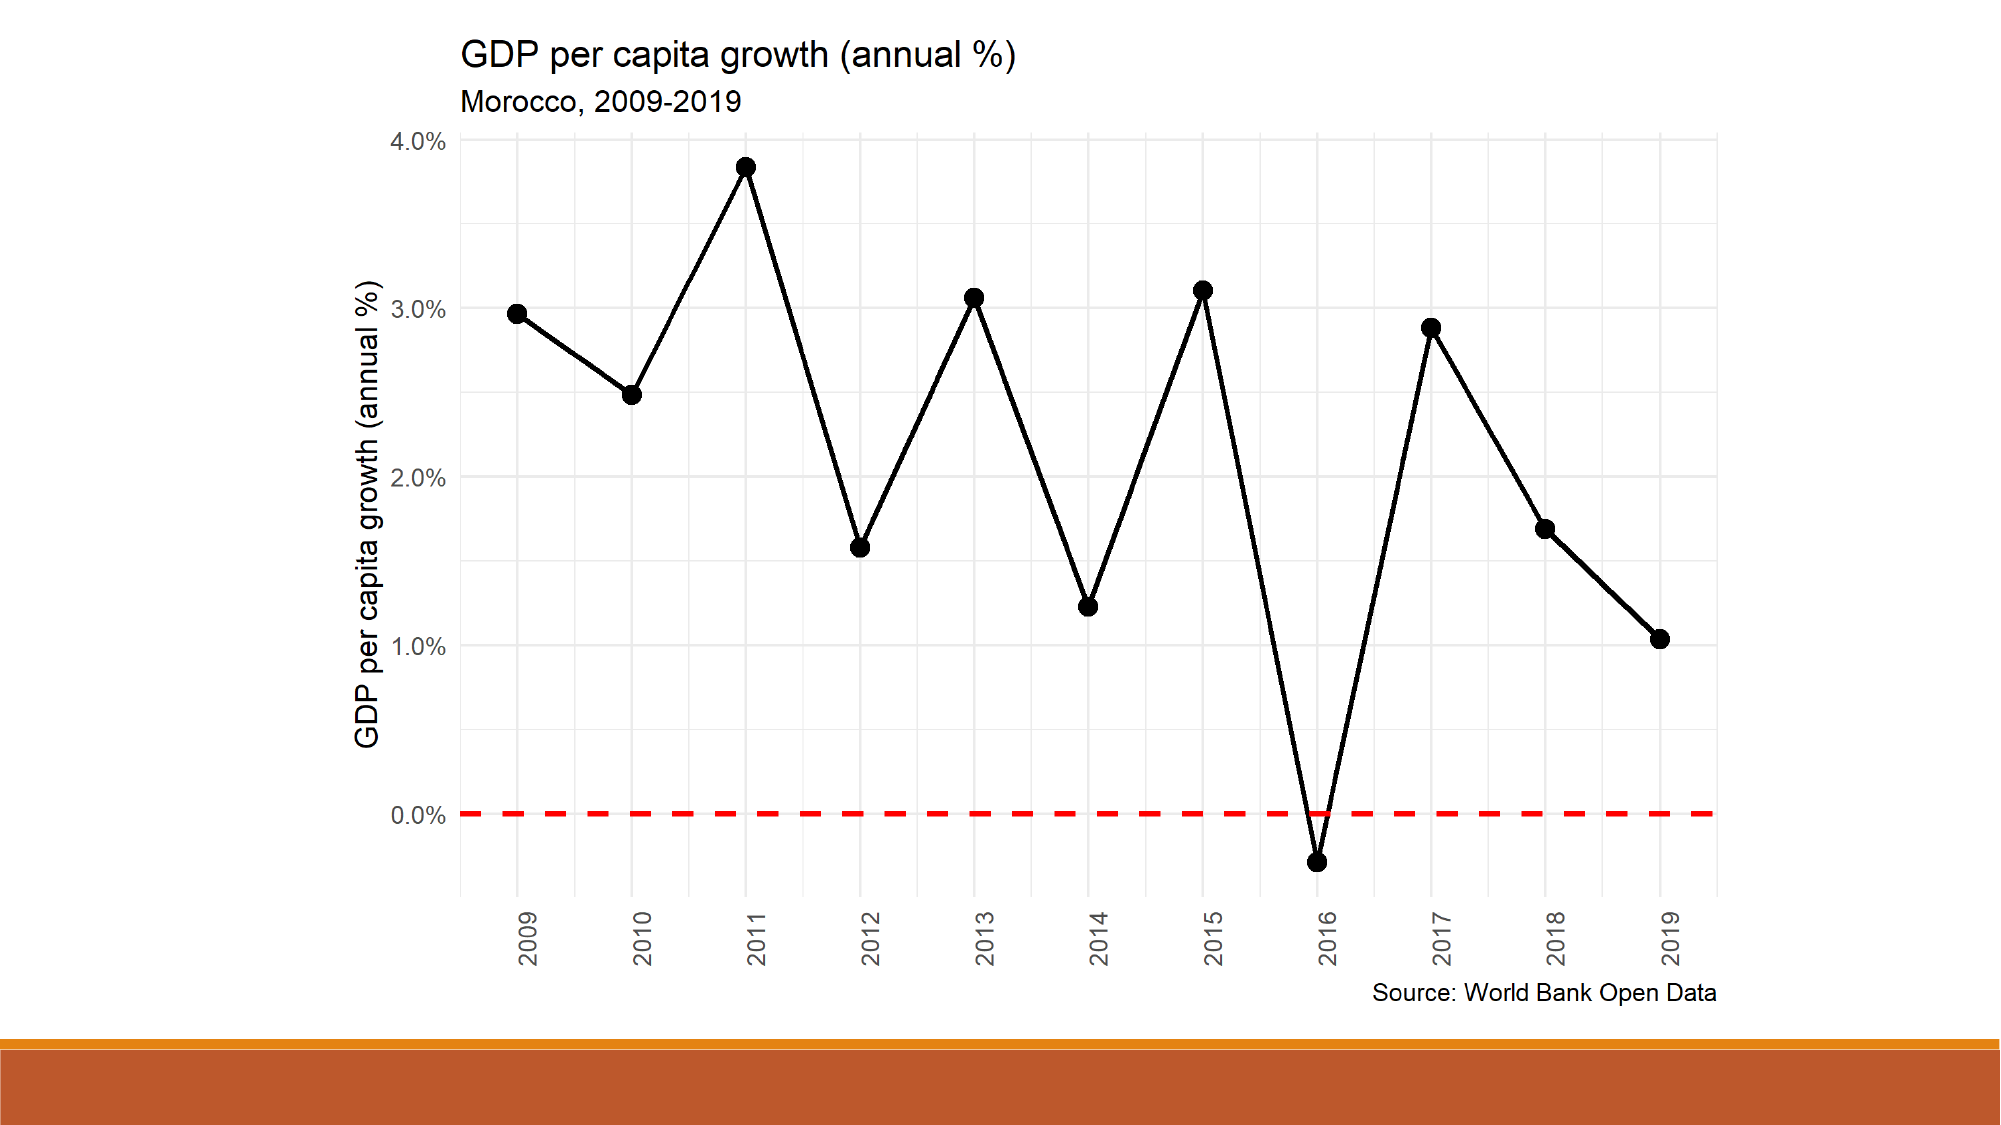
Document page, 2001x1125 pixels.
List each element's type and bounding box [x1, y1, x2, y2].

list [338, 24, 1733, 1021]
